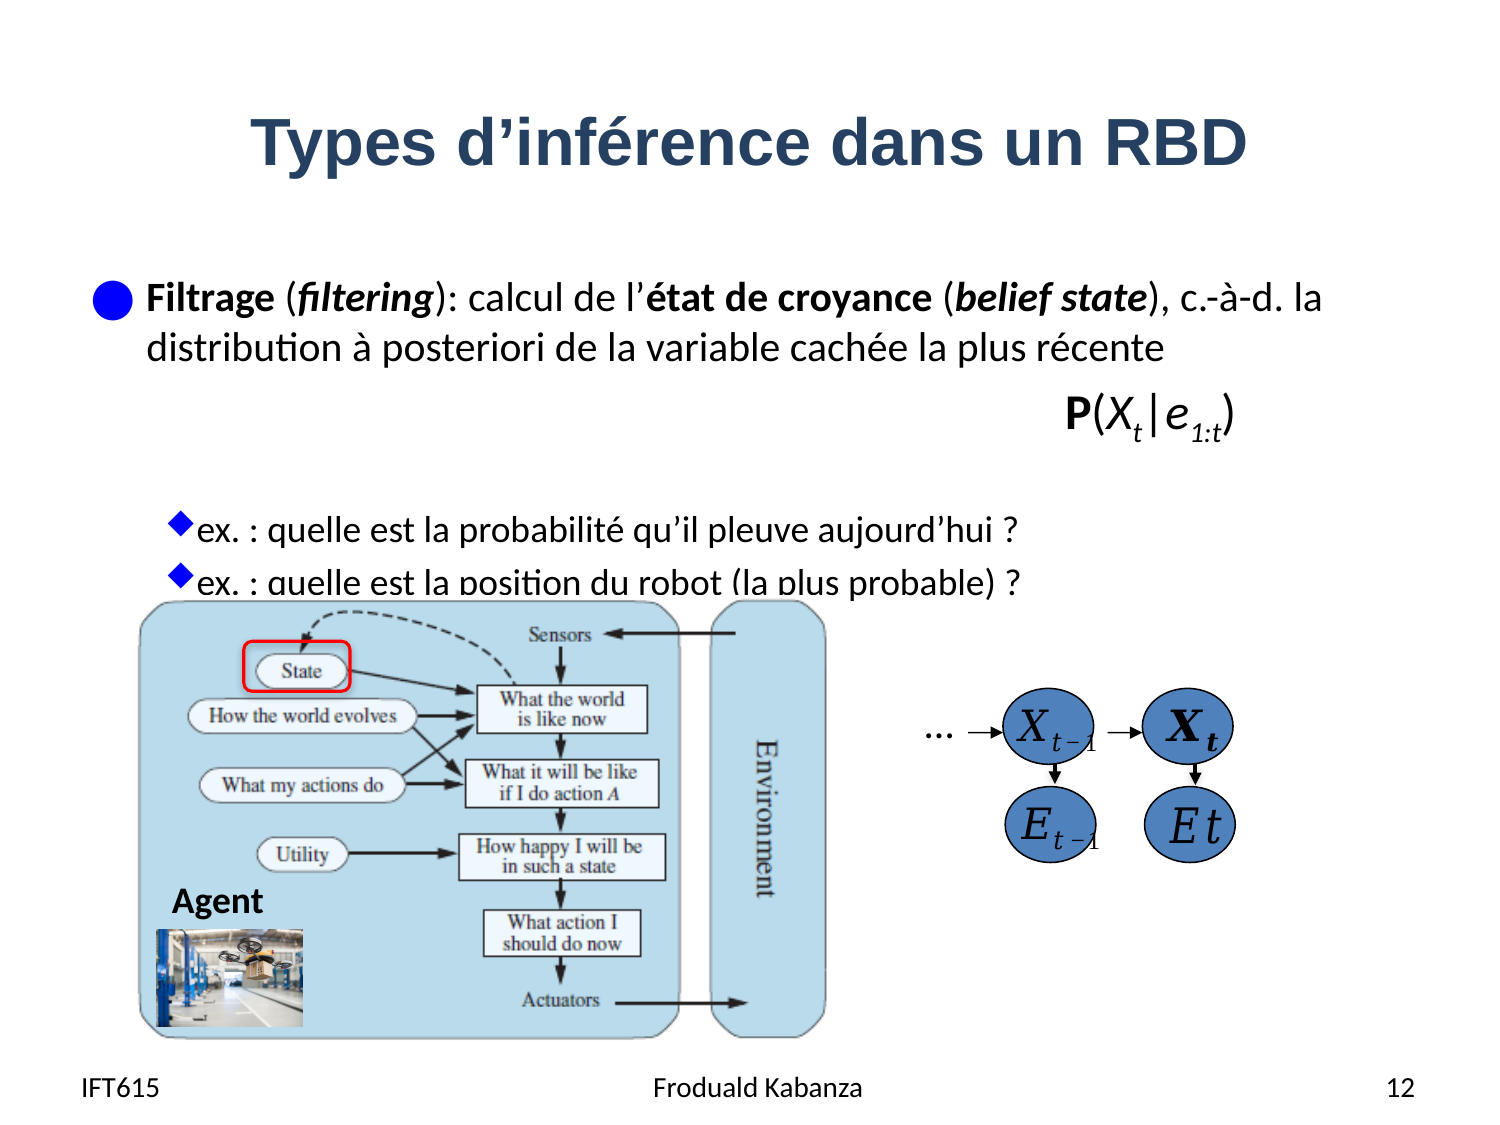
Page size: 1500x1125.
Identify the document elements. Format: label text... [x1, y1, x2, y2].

text_box [1002, 688, 1094, 765]
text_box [130, 594, 833, 1043]
text_box [1005, 786, 1096, 863]
slide_number IFT615 [66, 1056, 356, 1117]
text_box [969, 726, 1003, 739]
slide_number 12 [1080, 1056, 1431, 1117]
text_box … [910, 689, 969, 755]
text_box [1107, 726, 1143, 739]
title Types d’inférence dans un RBD [75, 45, 1425, 233]
text_box [1142, 688, 1234, 765]
footer Froduald Kabanza [520, 1056, 996, 1117]
text_box [1144, 786, 1236, 863]
list Filtrage (filtering): calcul de l’état de croyance (belief state), c.-à-d. la distribution à posteriori de la variable cachée la plus récente P(Xt|e1:t) ex. : quelle est la probabilité qu’il pleuve aujourd’hui ? ex. : quelle est la position du robot (la plus probable) ? [75, 262, 1448, 694]
